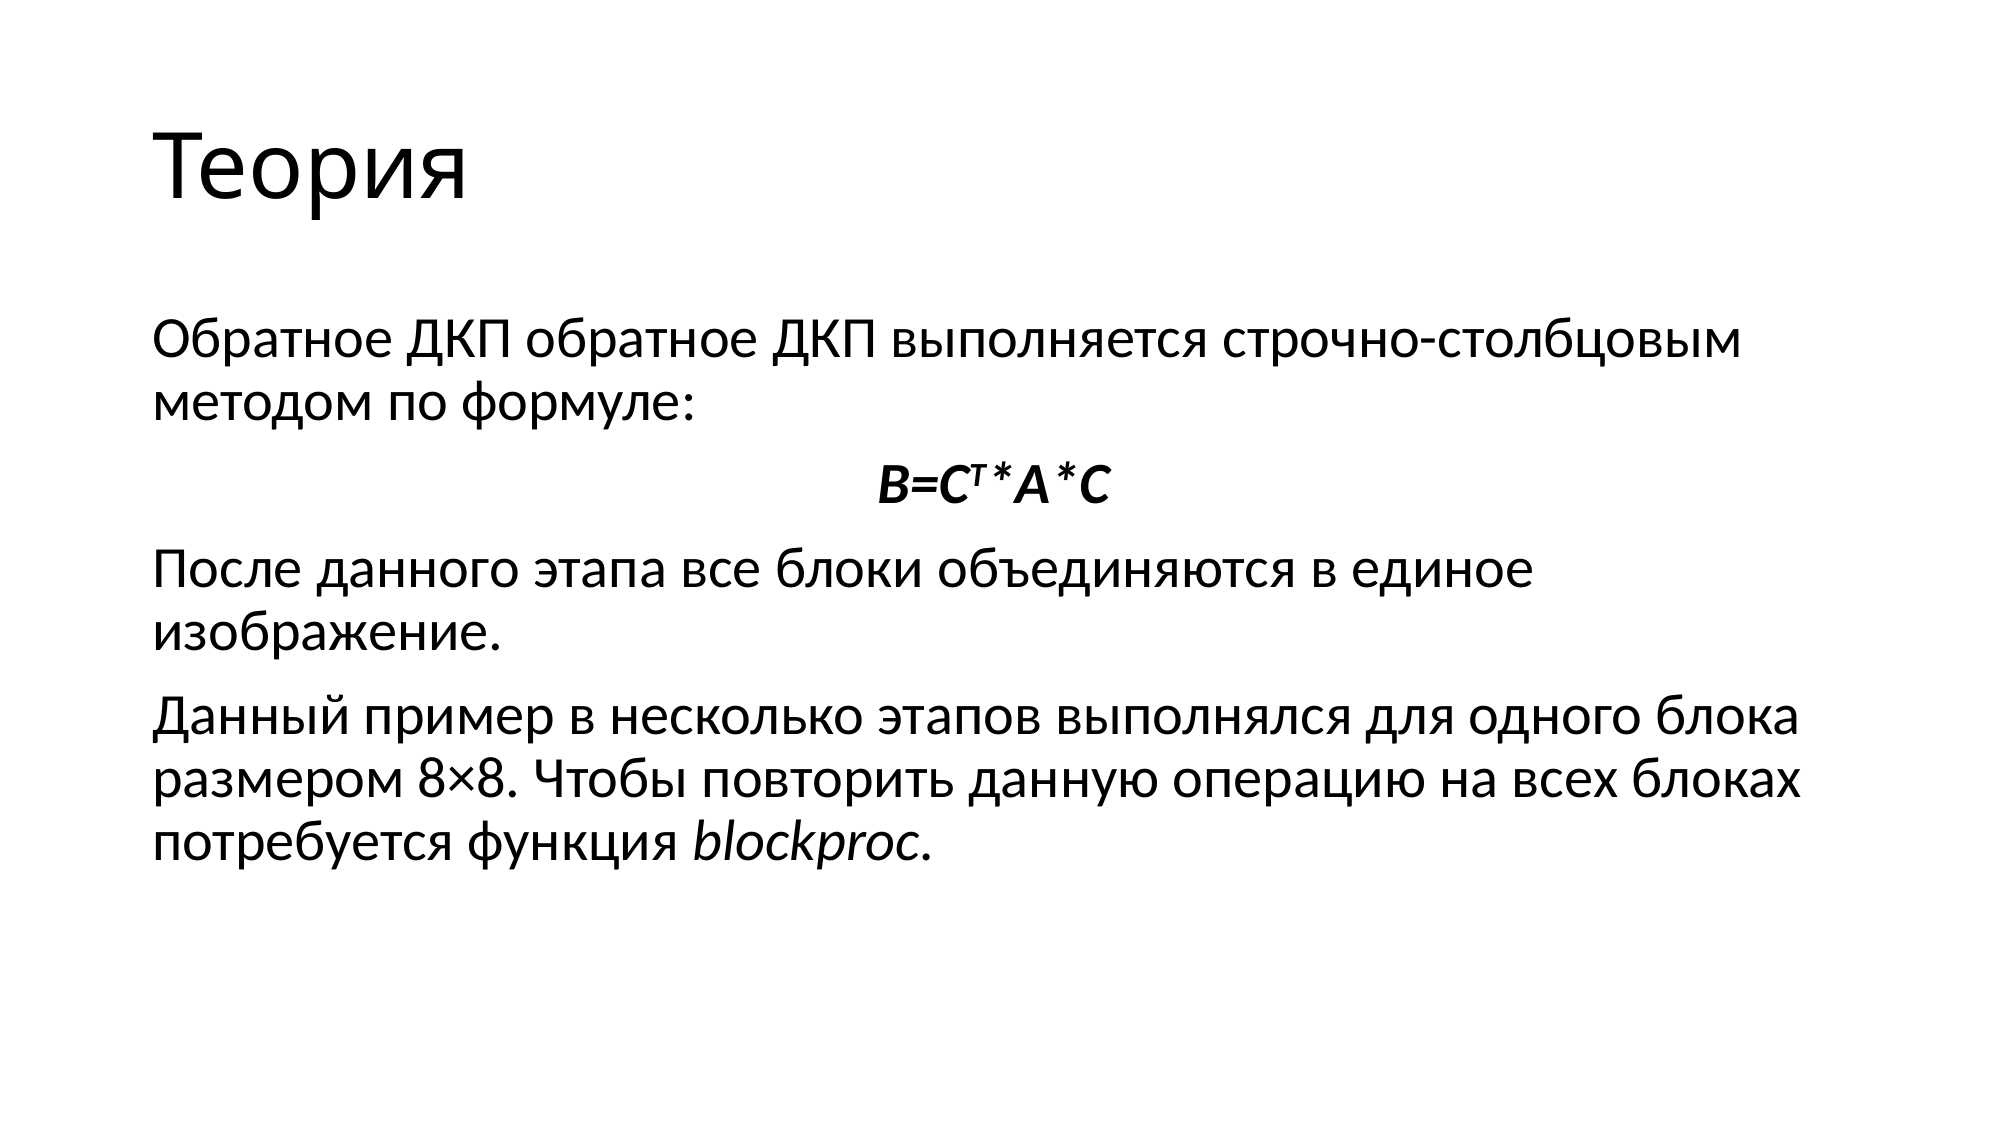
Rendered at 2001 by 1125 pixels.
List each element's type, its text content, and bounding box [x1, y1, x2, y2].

list Обратное ДКП обратное ДКП выполняется строчно-столбцовым методом по формуле: B=CT*A*C После данного этапа все блоки объединяются в единое изображение. Данный пример в несколько этапов выполнялся для одного блока размером 8×8. Чтобы повторить данную операцию на всех блоках потребуется функция blockproc. [137, 299, 1863, 1014]
title Теория [137, 59, 1863, 278]
